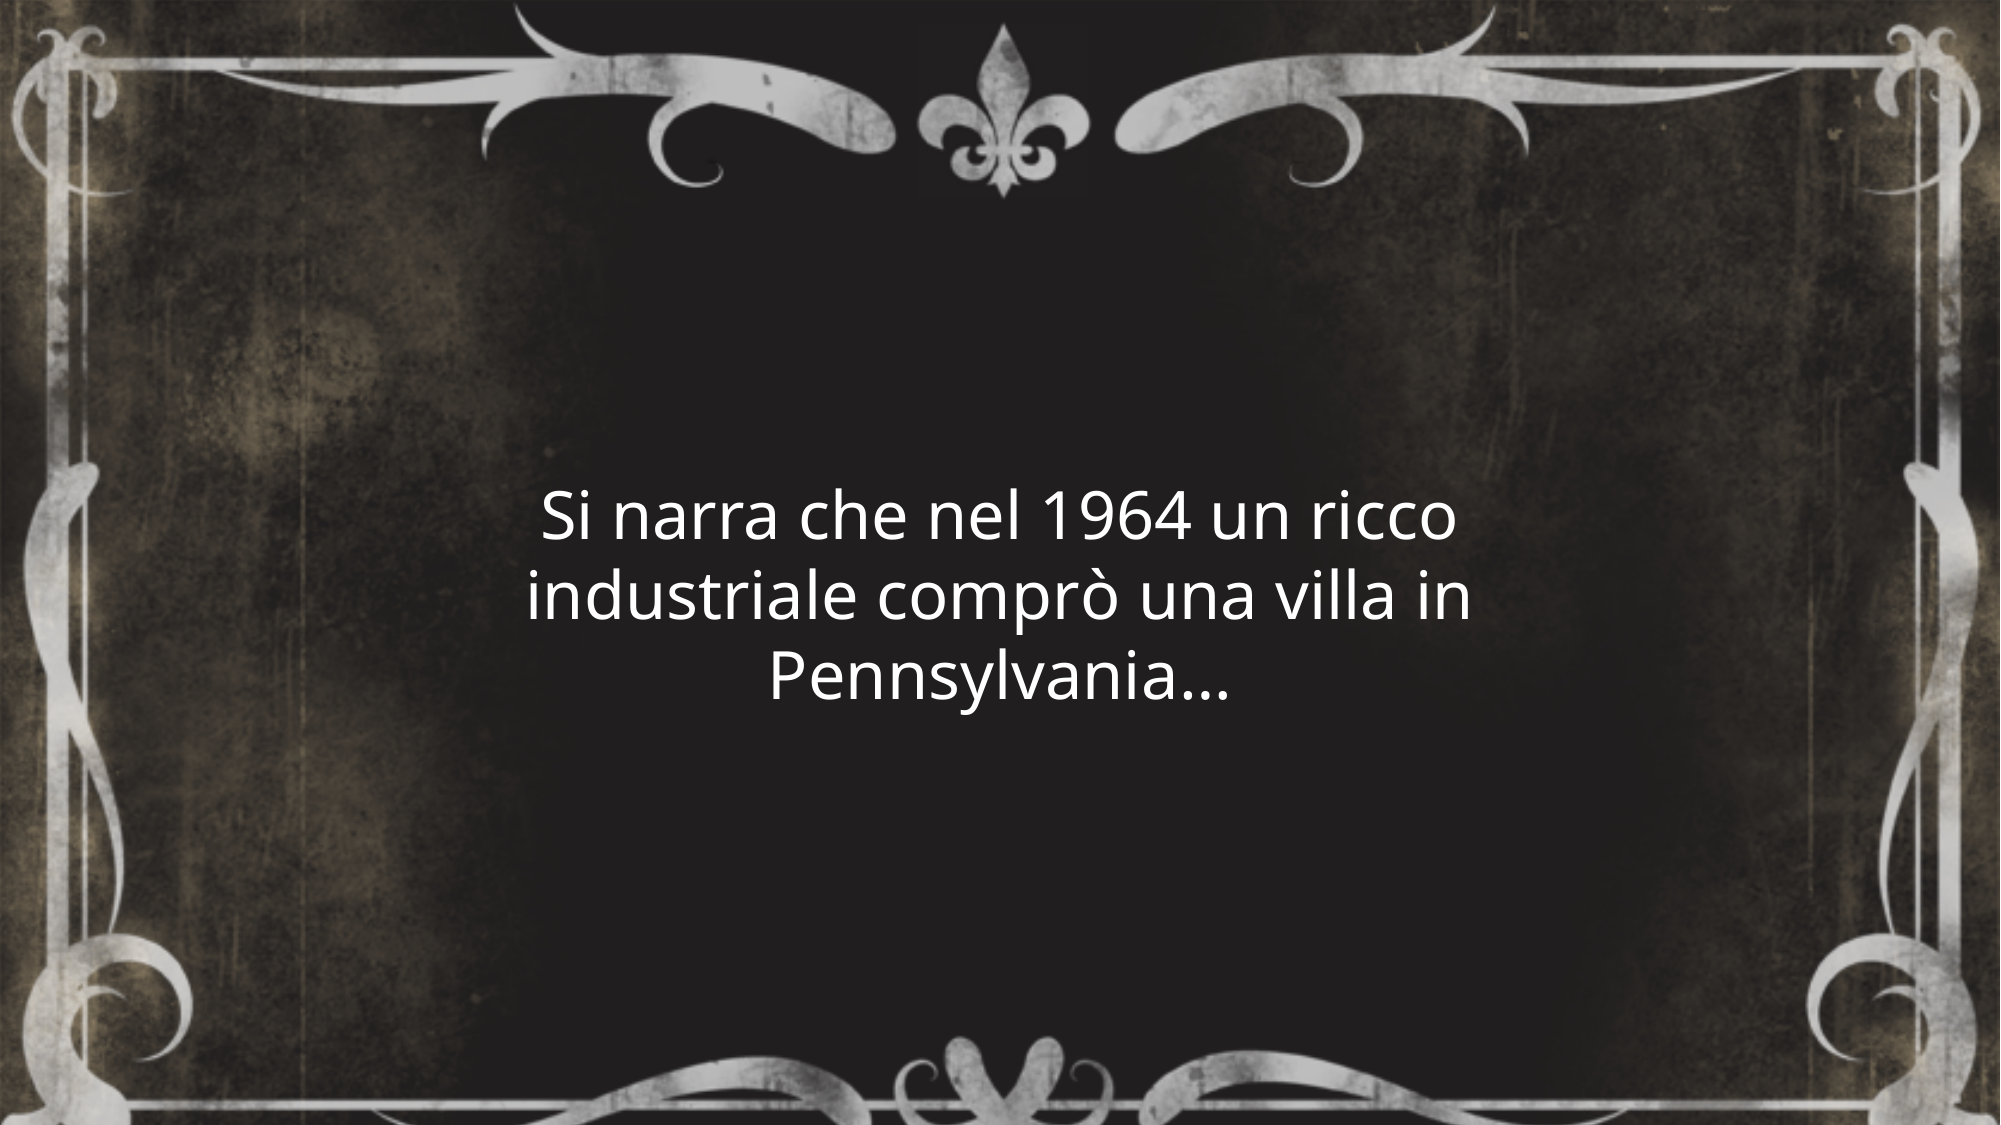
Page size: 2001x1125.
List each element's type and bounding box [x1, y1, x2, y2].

list [0, 0, 2000, 1125]
